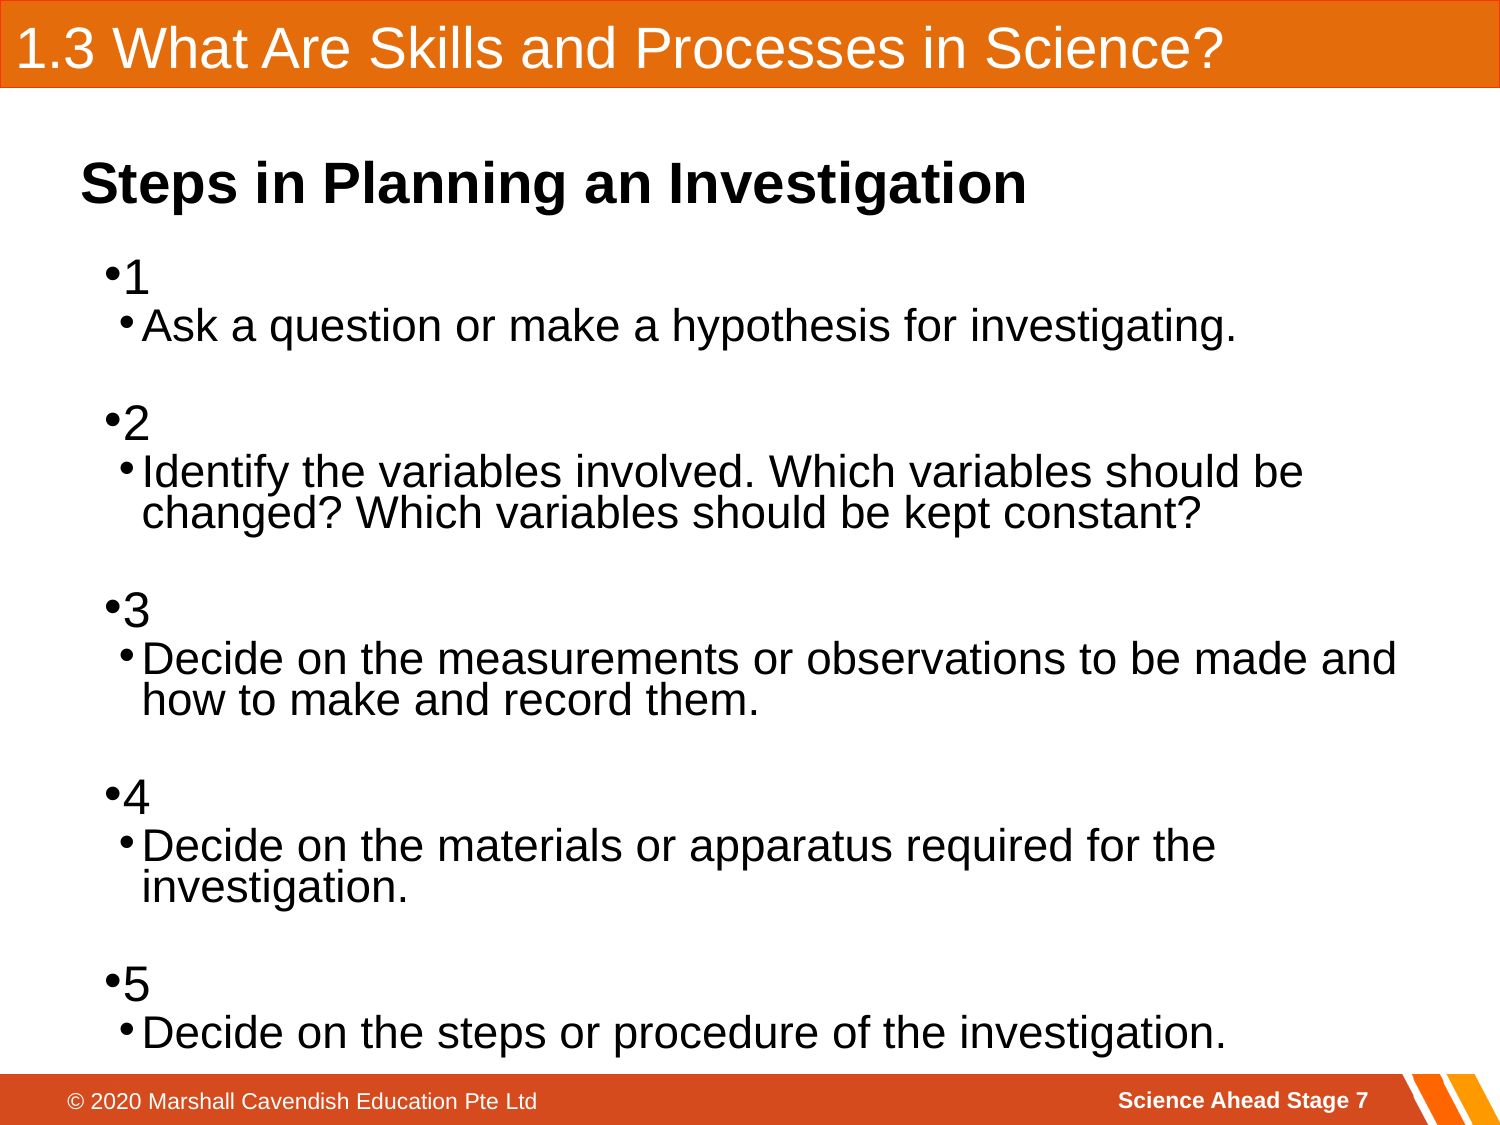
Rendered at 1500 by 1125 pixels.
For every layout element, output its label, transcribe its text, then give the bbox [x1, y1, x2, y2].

text_box Steps in Planning an Investigation [65, 137, 1427, 223]
text_box 1 Ask a question or make a hypothesis for investigating. 2 Identify the variables involved. Which variables should be changed? Which variables should be kept constant? 3 Decide on the measurements or observations to be made and how to make and record them. 4 Decide on the materials or apparatus required for the investigation. 5 Decide on the steps or procedure of the investigation. [70, 260, 1433, 1055]
text_box 1.3 What Are Skills and Processes in Science? [0, 0, 1500, 91]
picture [0, 1074, 1500, 1125]
footer Science Ahead Stage 7 [937, 1075, 1384, 1124]
